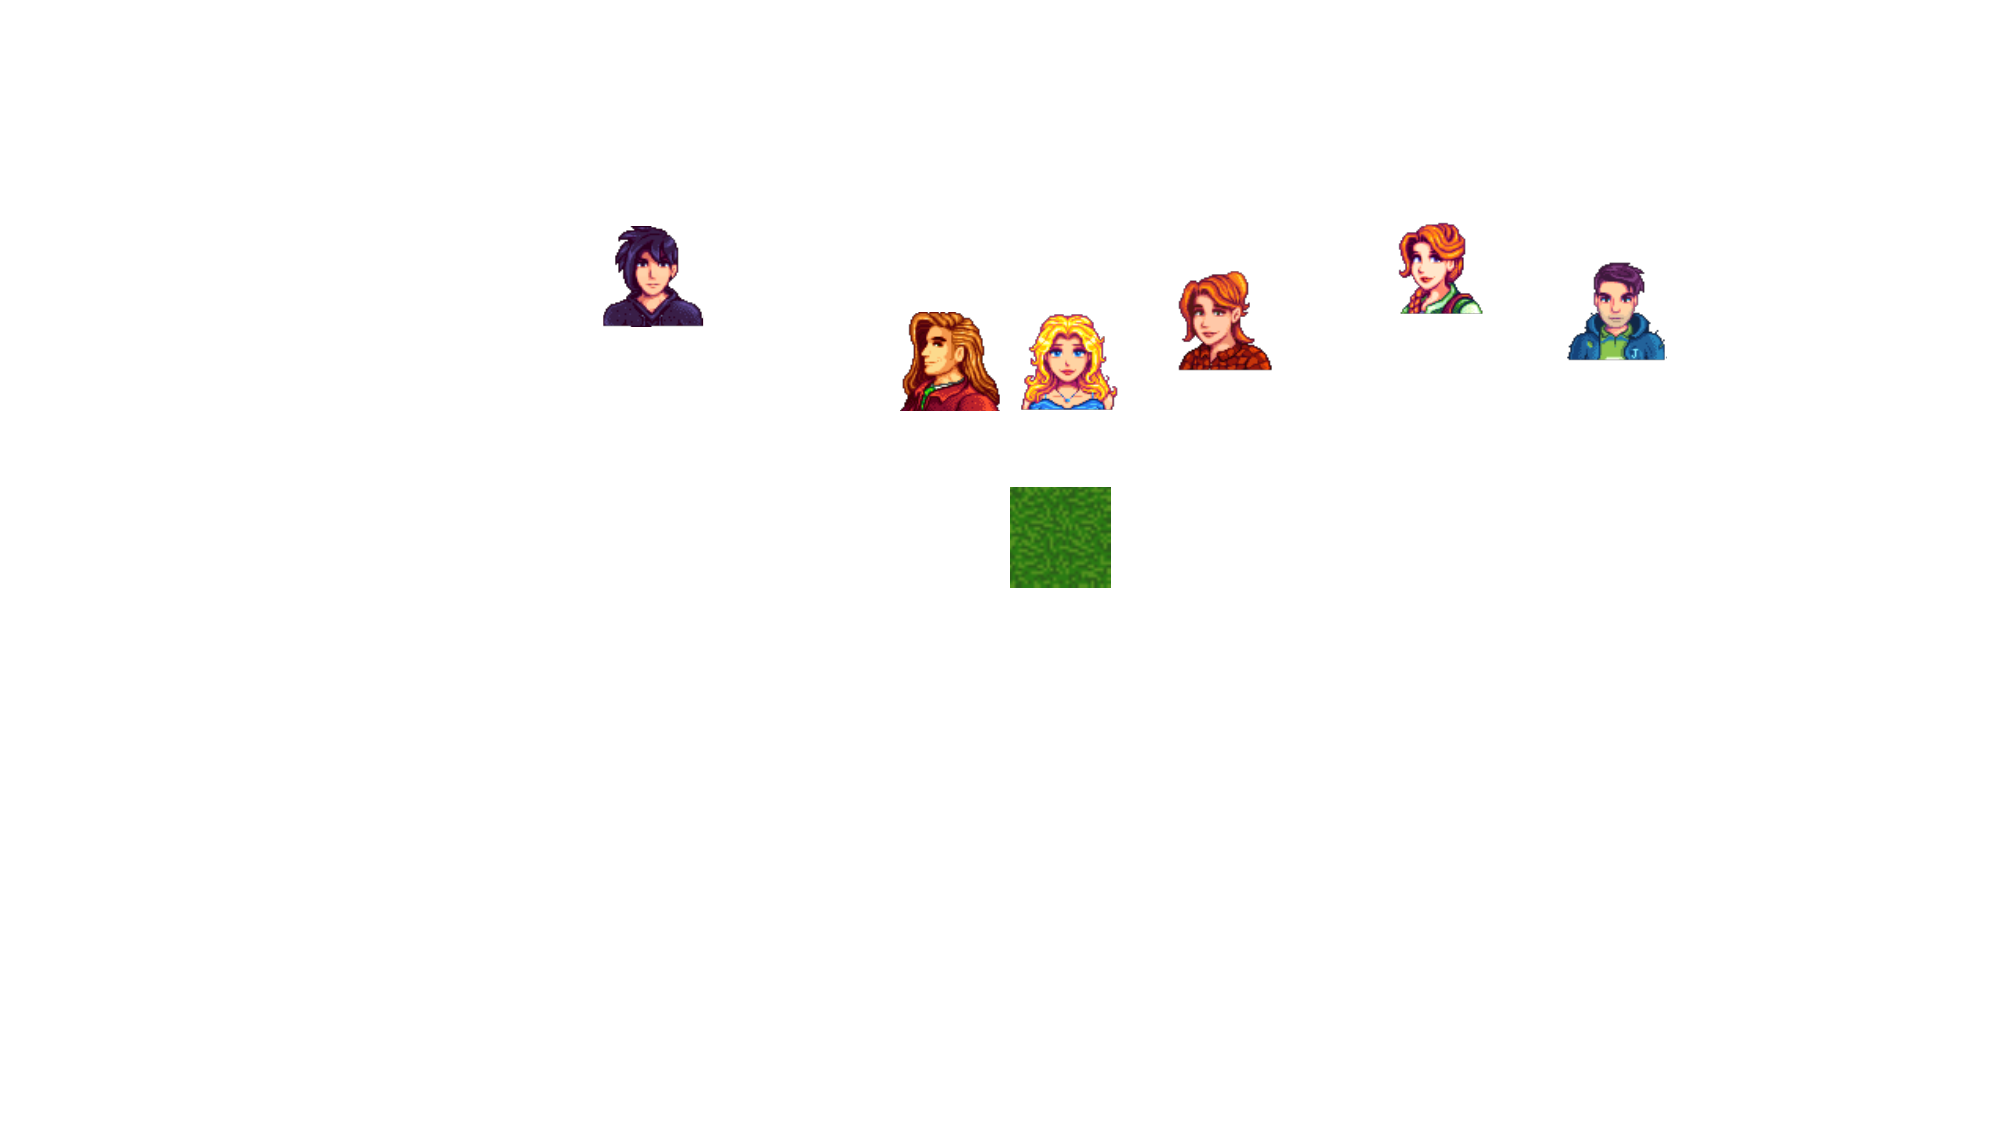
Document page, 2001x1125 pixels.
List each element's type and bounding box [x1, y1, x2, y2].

picture [1020, 310, 1121, 411]
picture [603, 226, 704, 327]
picture [899, 312, 1000, 411]
picture [1390, 214, 1491, 315]
picture [1566, 260, 1667, 361]
picture [1010, 487, 1111, 588]
picture [1173, 270, 1274, 371]
